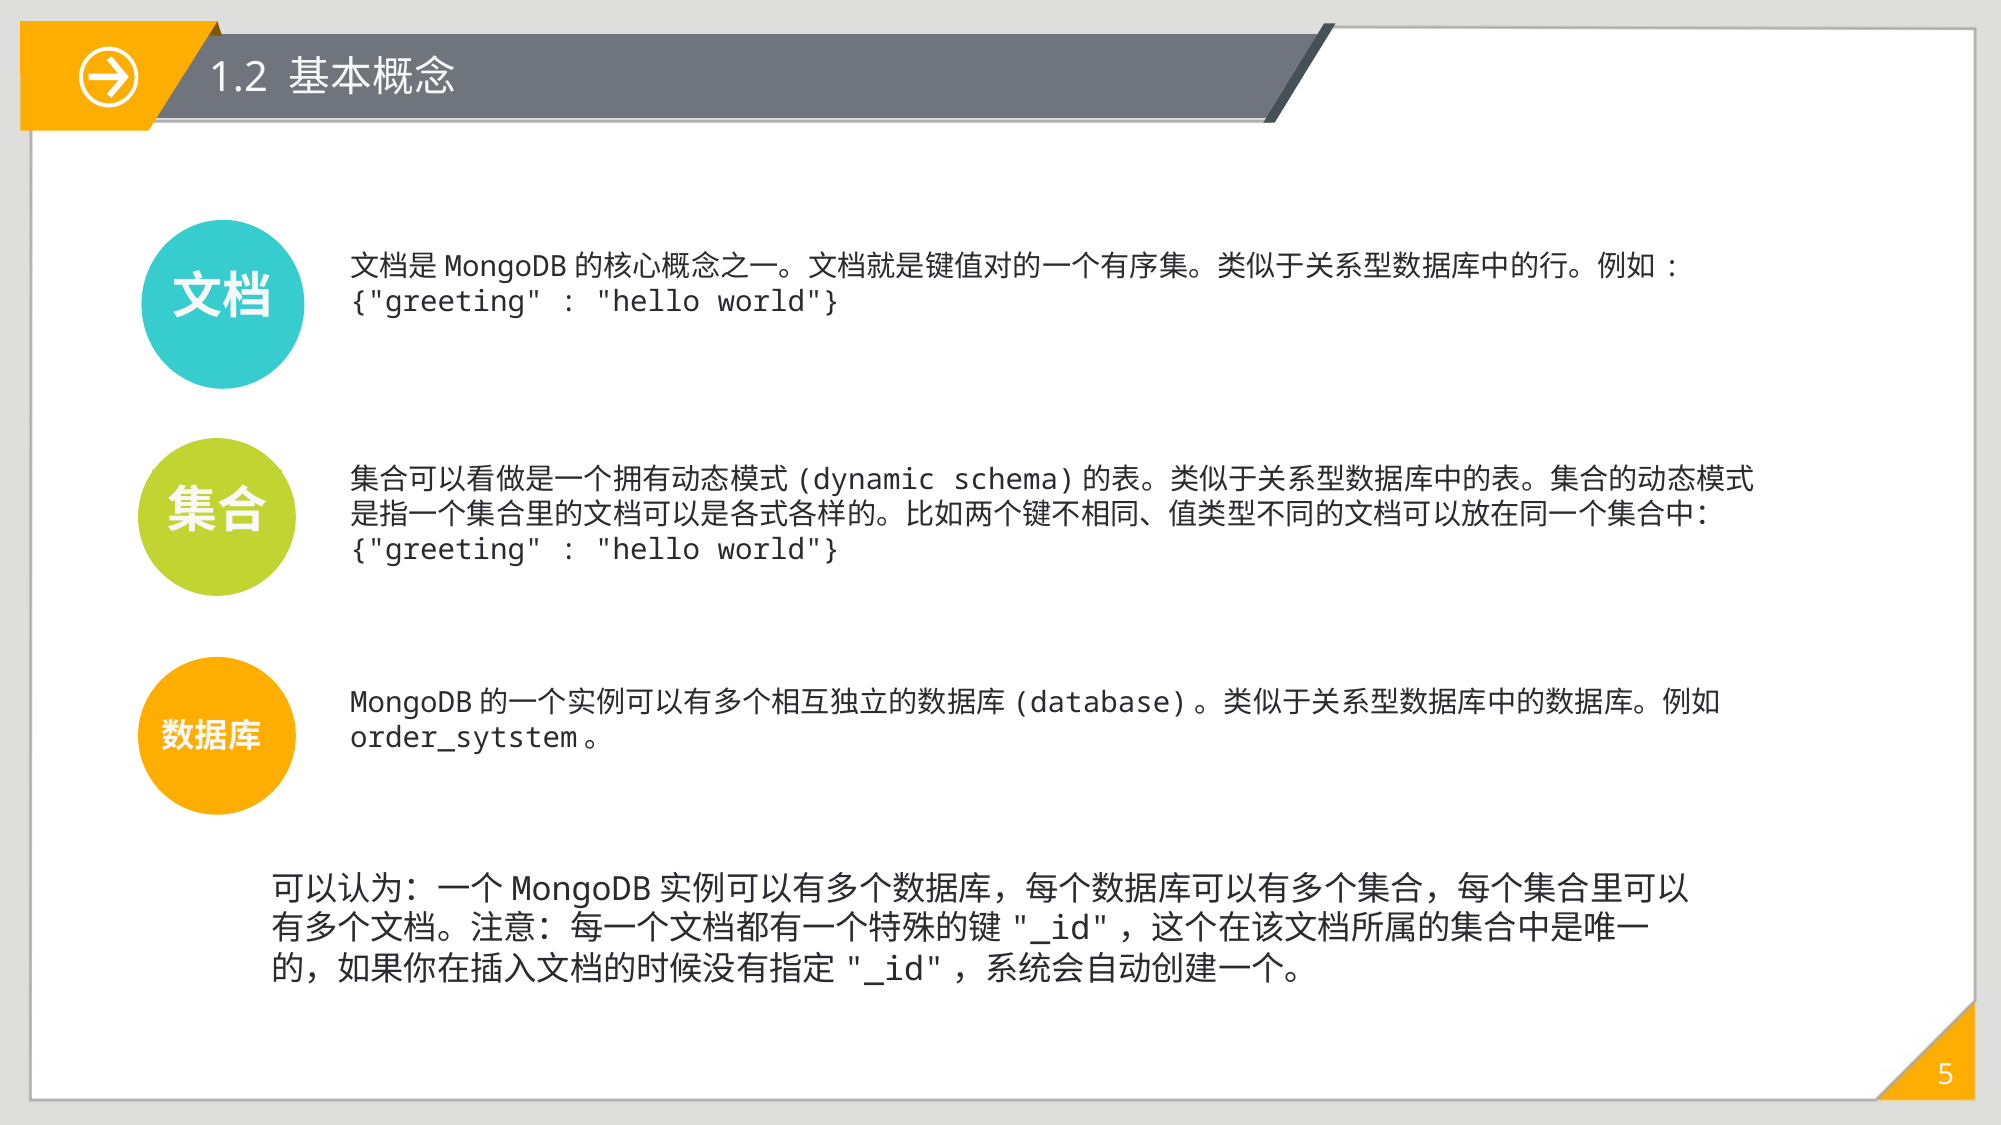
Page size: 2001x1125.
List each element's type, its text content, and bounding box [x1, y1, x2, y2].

text_box 文档是MongoDB的核心概念之一。文档就是键值对的一个有序集。类似于关系型数据库中的行。例如: {"greeting" : "hello world"} [335, 240, 1780, 325]
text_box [137, 656, 297, 815]
text_box MongoDB的一个实例可以有多个相互独立的数据库(database)。类似于关系型数据库中的数据库。例如order_sytstem。 [335, 675, 1769, 761]
text_box 1.2 基本概念 [194, 42, 471, 108]
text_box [141, 219, 305, 389]
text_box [137, 437, 297, 597]
picture [0, 0, 2001, 1125]
text_box [79, 46, 139, 108]
text_box 可以认为：一个MongoDB实例可以有多个数据库，每个数据库可以有多个集合，每个集合里可以有多个文档。注意：每一个文档都有一个特殊的键"_id"，这个在该文档所属的集合中是唯一的，如果你在插入文档的时候没有指定"_id"，系统会自动创建一个。 [256, 859, 1721, 994]
text_box 集合可以看做是一个拥有动态模式(dynamic schema)的表。类似于关系型数据库中的表。集合的动态模式是指一个集合里的文档可以是各式各样的。比如两个键不相同、值类型不同的文档可以放在同一个集合中： {"greeting" : "hello world"} [335, 453, 1780, 573]
